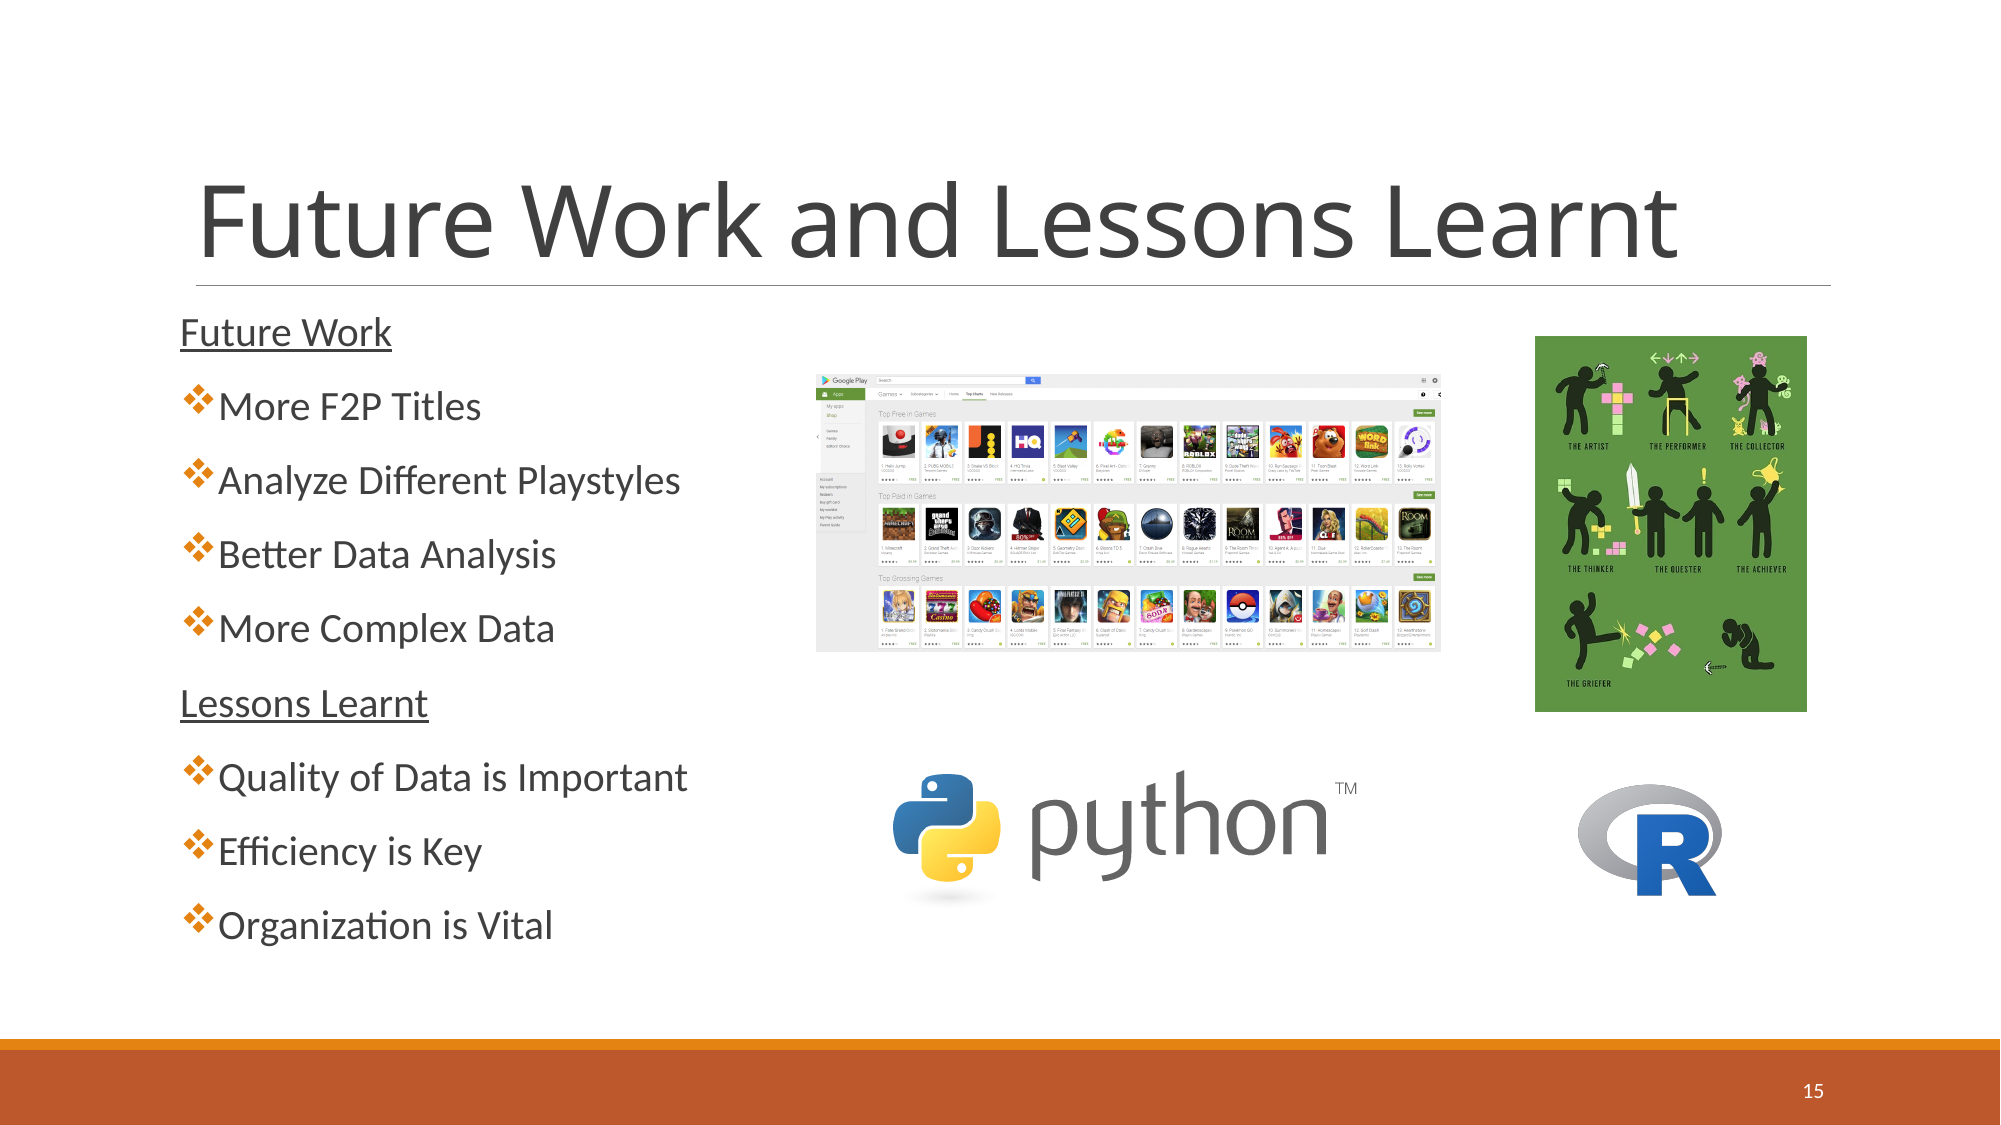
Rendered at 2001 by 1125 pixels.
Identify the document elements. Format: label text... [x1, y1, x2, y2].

slide_number 15 [1624, 1059, 1840, 1120]
title Future Work and Lessons Learnt [180, 47, 1830, 285]
list Future Work More F2P Titles Analyze Different Playstyles Better Data Analysis More Complex Data Lessons Learnt Quality of Data is Important Efficiency is Key Organization is Vital [180, 302, 796, 963]
picture [816, 374, 1441, 652]
picture [1535, 336, 1807, 713]
picture [1577, 784, 1722, 896]
picture [816, 740, 1401, 939]
